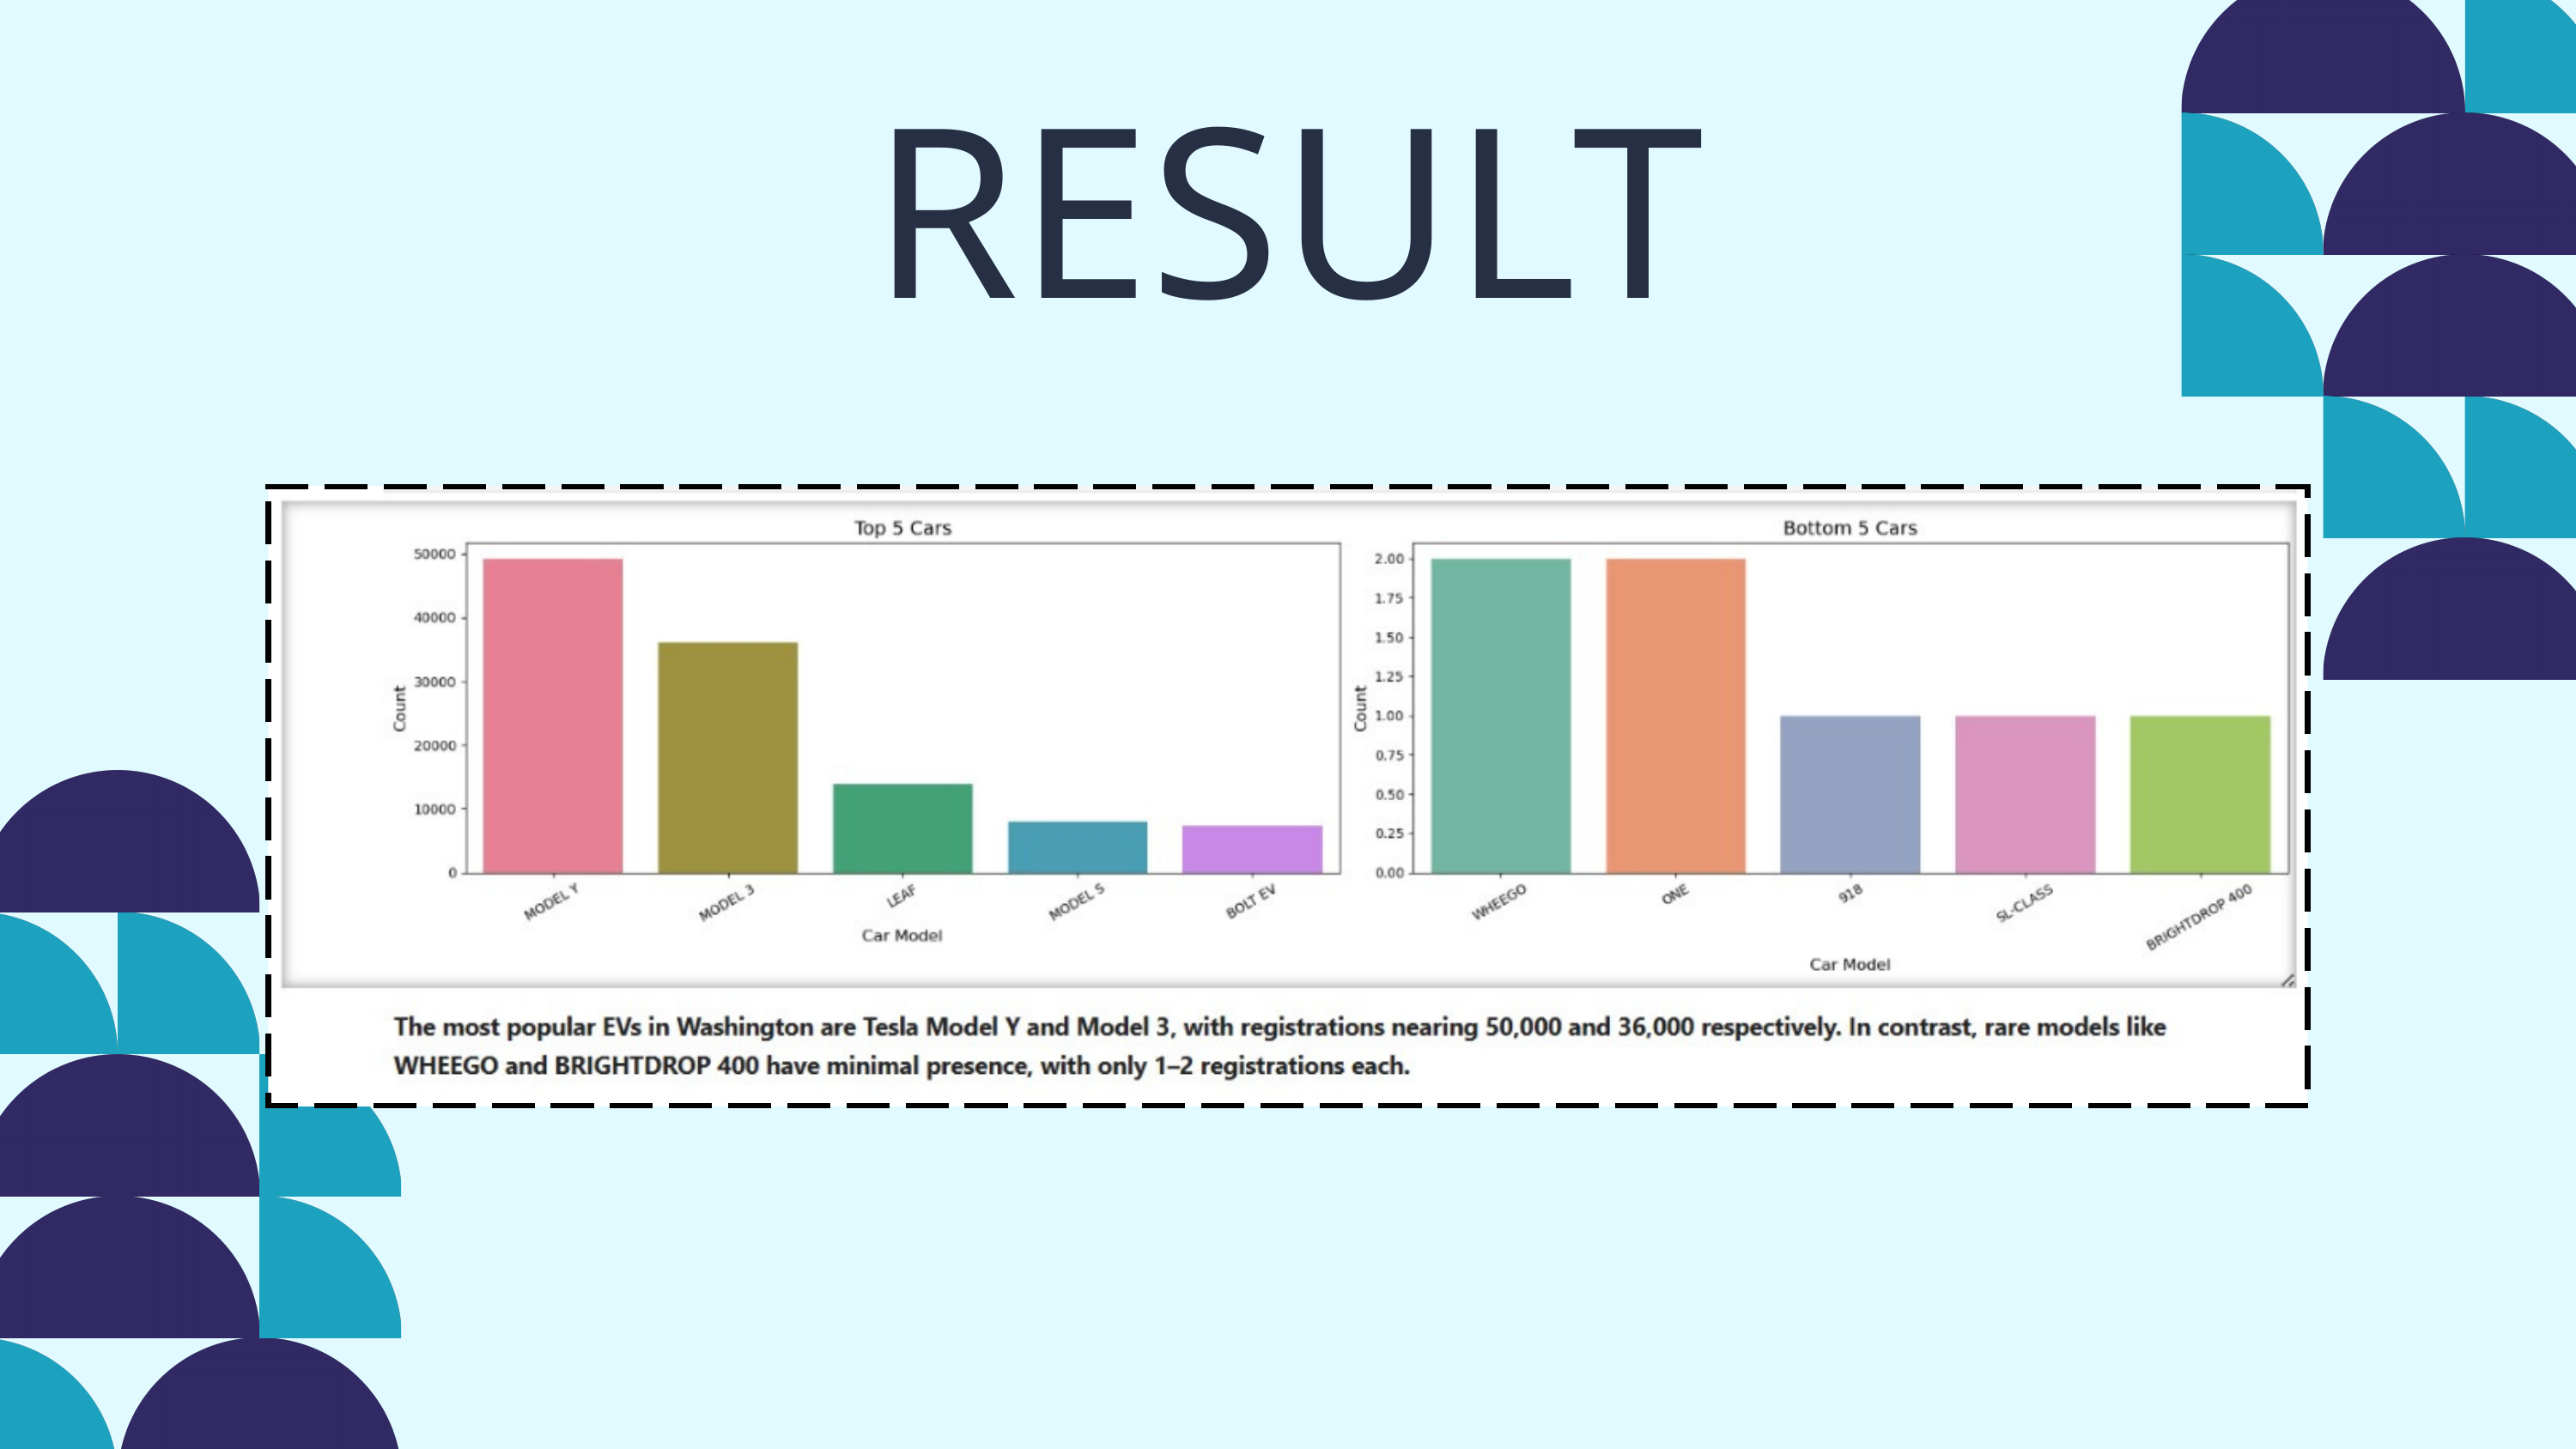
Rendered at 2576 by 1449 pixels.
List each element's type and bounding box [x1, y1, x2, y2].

text_box [117, 1338, 402, 1449]
text_box [2465, 0, 2576, 112]
text_box [2323, 396, 2465, 537]
text_box [0, 1054, 259, 1197]
text_box [259, 1054, 402, 1197]
text_box [0, 1197, 259, 1338]
text_box [2323, 537, 2576, 681]
text_box [117, 912, 260, 1054]
text_box [2181, 112, 2324, 254]
text_box [0, 770, 260, 912]
text_box [268, 486, 2308, 1106]
text_box [2324, 254, 2576, 397]
text_box [0, 1338, 117, 1449]
text_box [2181, 254, 2324, 397]
text_box [259, 1197, 402, 1338]
text_box [2324, 112, 2576, 254]
text_box [2181, 0, 2465, 112]
text_box [0, 912, 117, 1054]
text_box [552, 128, 2024, 382]
text_box [2465, 397, 2576, 537]
